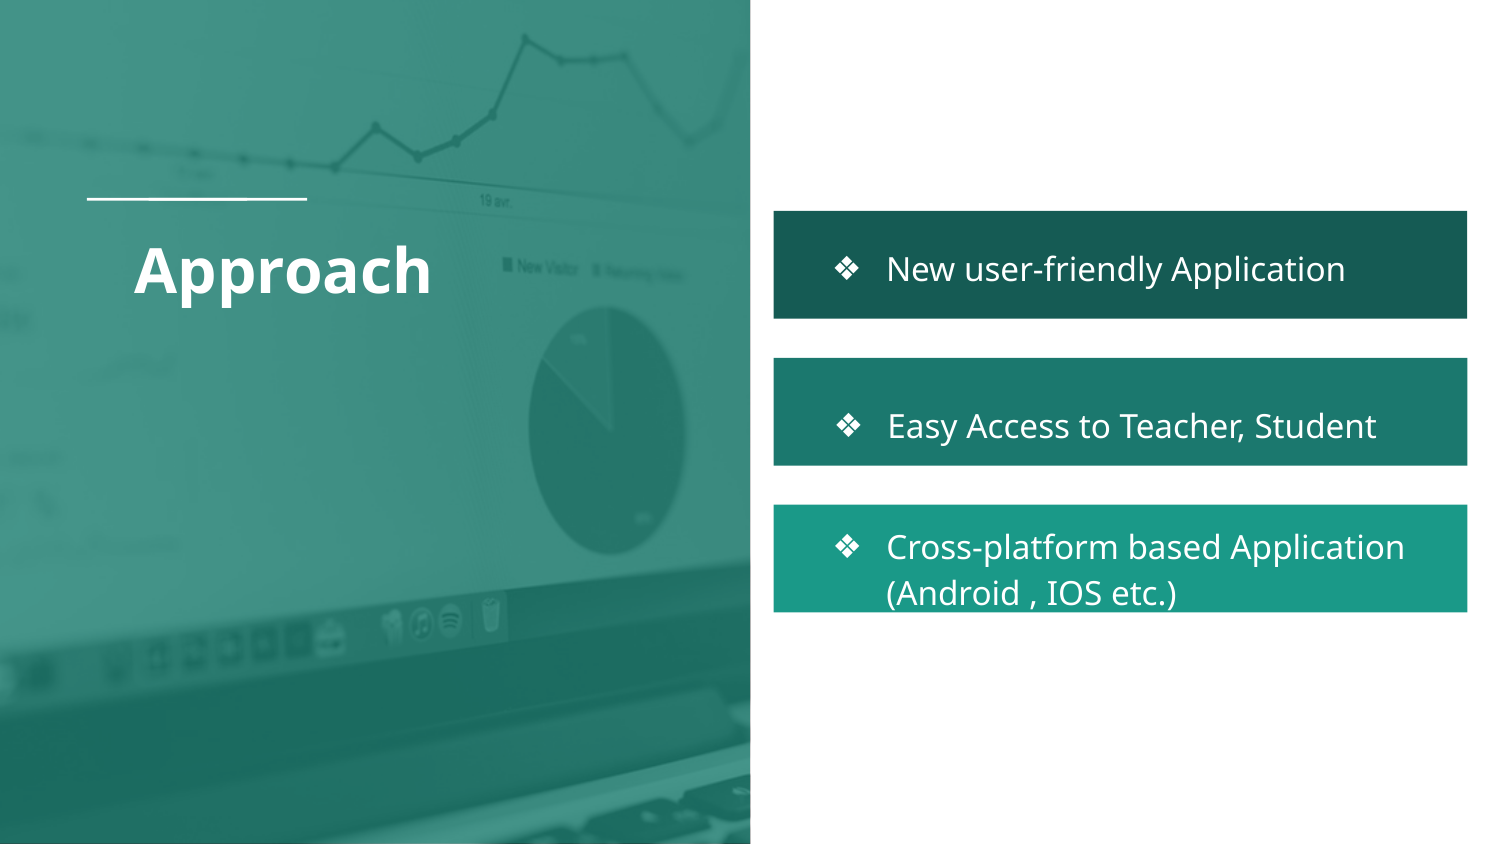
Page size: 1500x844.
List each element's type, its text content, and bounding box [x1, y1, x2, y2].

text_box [773, 504, 1468, 613]
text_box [773, 210, 1468, 319]
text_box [773, 357, 1468, 467]
title Approach [119, 216, 662, 494]
